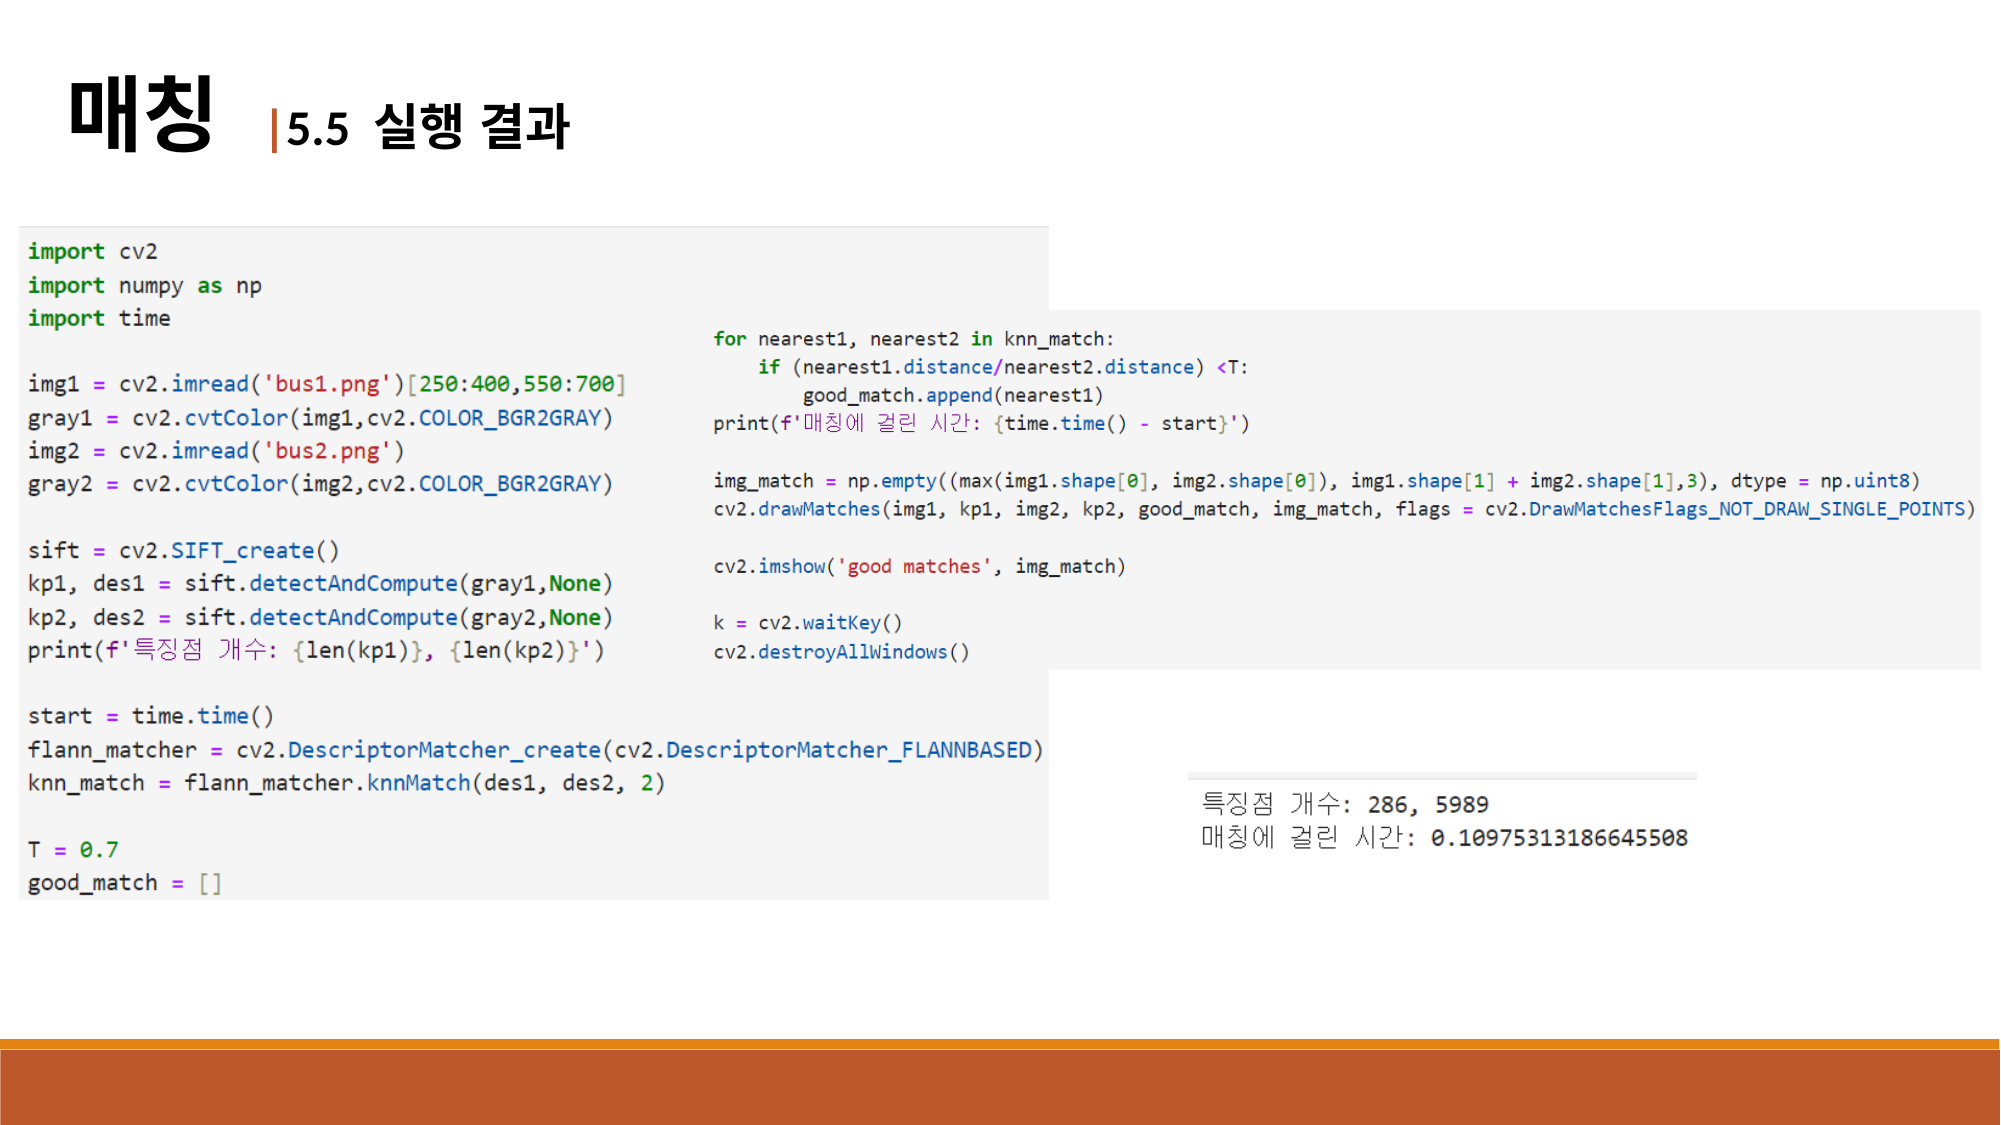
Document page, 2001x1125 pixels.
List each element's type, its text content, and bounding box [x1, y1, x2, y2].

picture [19, 224, 1981, 900]
picture [1187, 772, 1697, 865]
text_box 매칭 |5.5 실행 결과 [51, 54, 587, 170]
